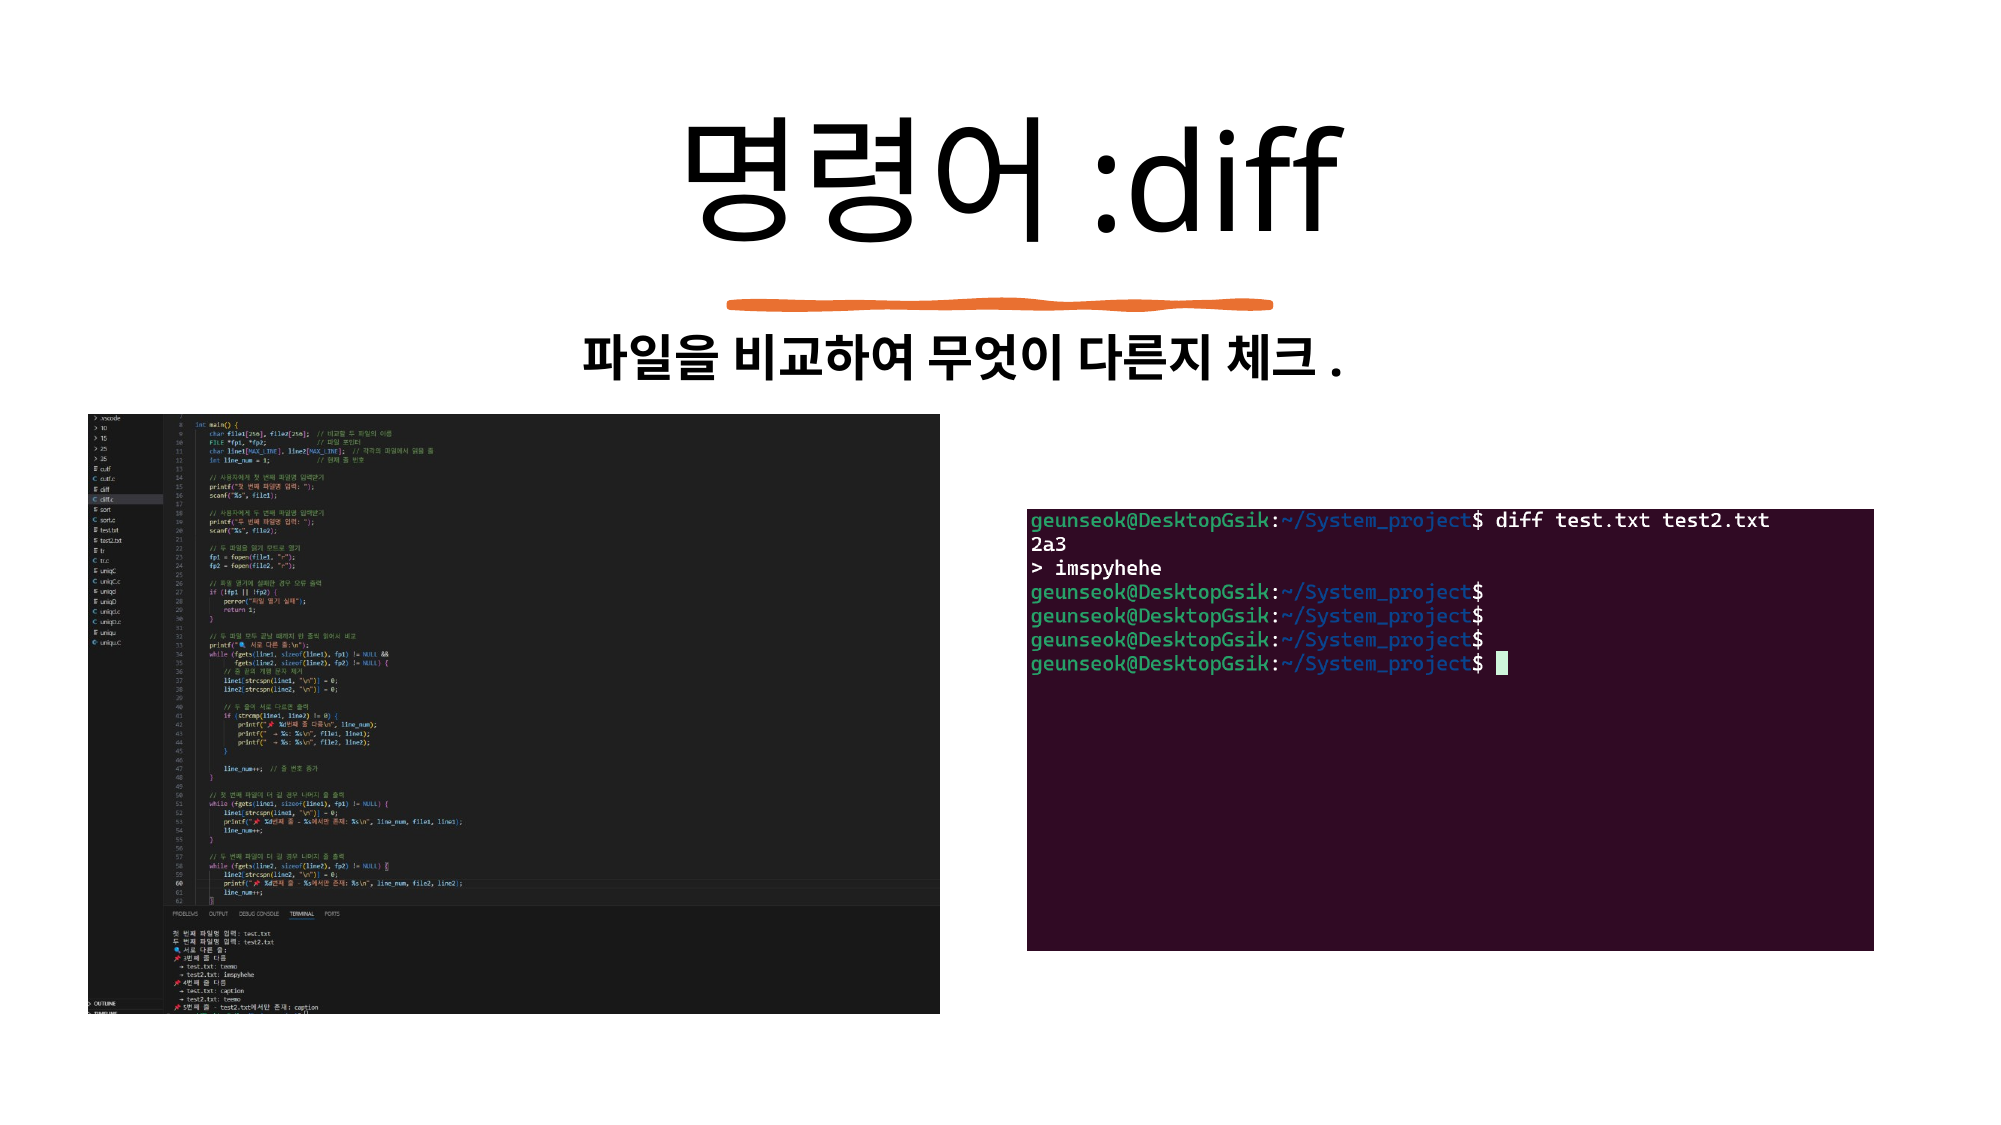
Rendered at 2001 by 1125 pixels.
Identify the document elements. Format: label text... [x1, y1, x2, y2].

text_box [726, 297, 1274, 313]
picture [88, 414, 940, 1014]
title 명령어:diff [361, 91, 1639, 282]
picture [1027, 509, 1875, 951]
text_box 파일을 비교하여 무엇이 다른지 체크. [580, 324, 1419, 387]
